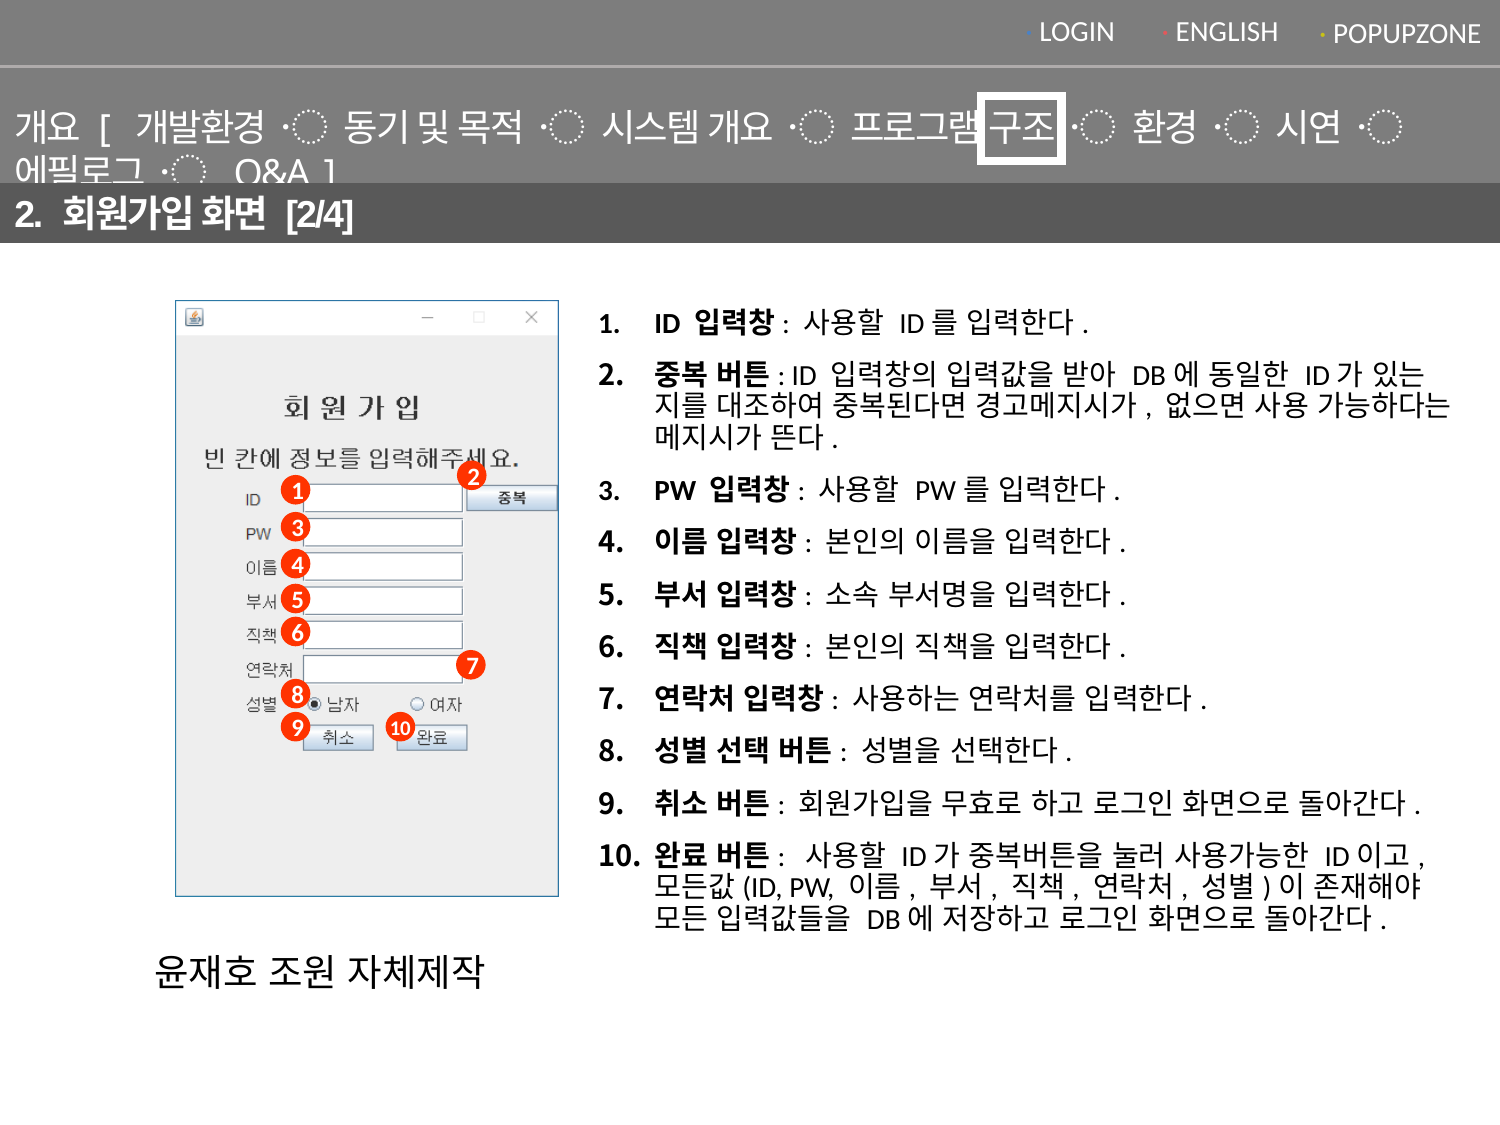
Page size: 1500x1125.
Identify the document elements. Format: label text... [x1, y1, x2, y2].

text_box 윤재호 조원 자체제작 [139, 941, 544, 1002]
text_box · ENGLISH [1146, 4, 1295, 55]
text_box · LOGIN [1010, 4, 1138, 55]
text_box [980, 95, 1062, 162]
picture [175, 300, 559, 897]
text_box 2. 회원가입 화면 [2/4] [0, 183, 1500, 243]
text_box [0, 0, 1500, 65]
text_box [0, 68, 1500, 96]
text_box ID 입력창: 사용할 ID를 입력한다. 중복 버튼: ID 입력창의 입력값을 받아 DB에 동일한 ID가 있는 지를 대조하여 중복된다면 경고메지시가, 없으면 사용 가능하다는 메지시가 뜬다. PW 입력창: 사용할 PW를 입력한다. 이름 입력창: 본인의 이름을 입력한다. 부서 입력창: 소속 부서명을 입력한다. 직책 입력창: 본인의 직책을 입력한다. 연락처 입력창: 사용하는 연락처를 입력한다. 성별 선택 버튼: 성별을 선택한다. 취소 버튼: 회원가입을 무효로 하고 로그인 화면으로 돌아간다. 완료 버튼: 사용할 ID가 중복버튼을 눌러 사용가능한 ID이고, 모든값(ID, PW, 이름, 부서, 직책, 연락처, 성별)이 존재해야 모든 입력값들을 DB에 저장하고 로그인 화면으로 돌아간다. [583, 300, 1473, 942]
text_box 개요 [ 개발환경 〮 동기 및 목적 〮 시스템 개요 〮 프로그램 구조 〮 환경 〮 시연 〮 에필로그 〮 Q&A ] [0, 96, 1500, 183]
text_box · POPUPZONE [1304, 6, 1500, 57]
